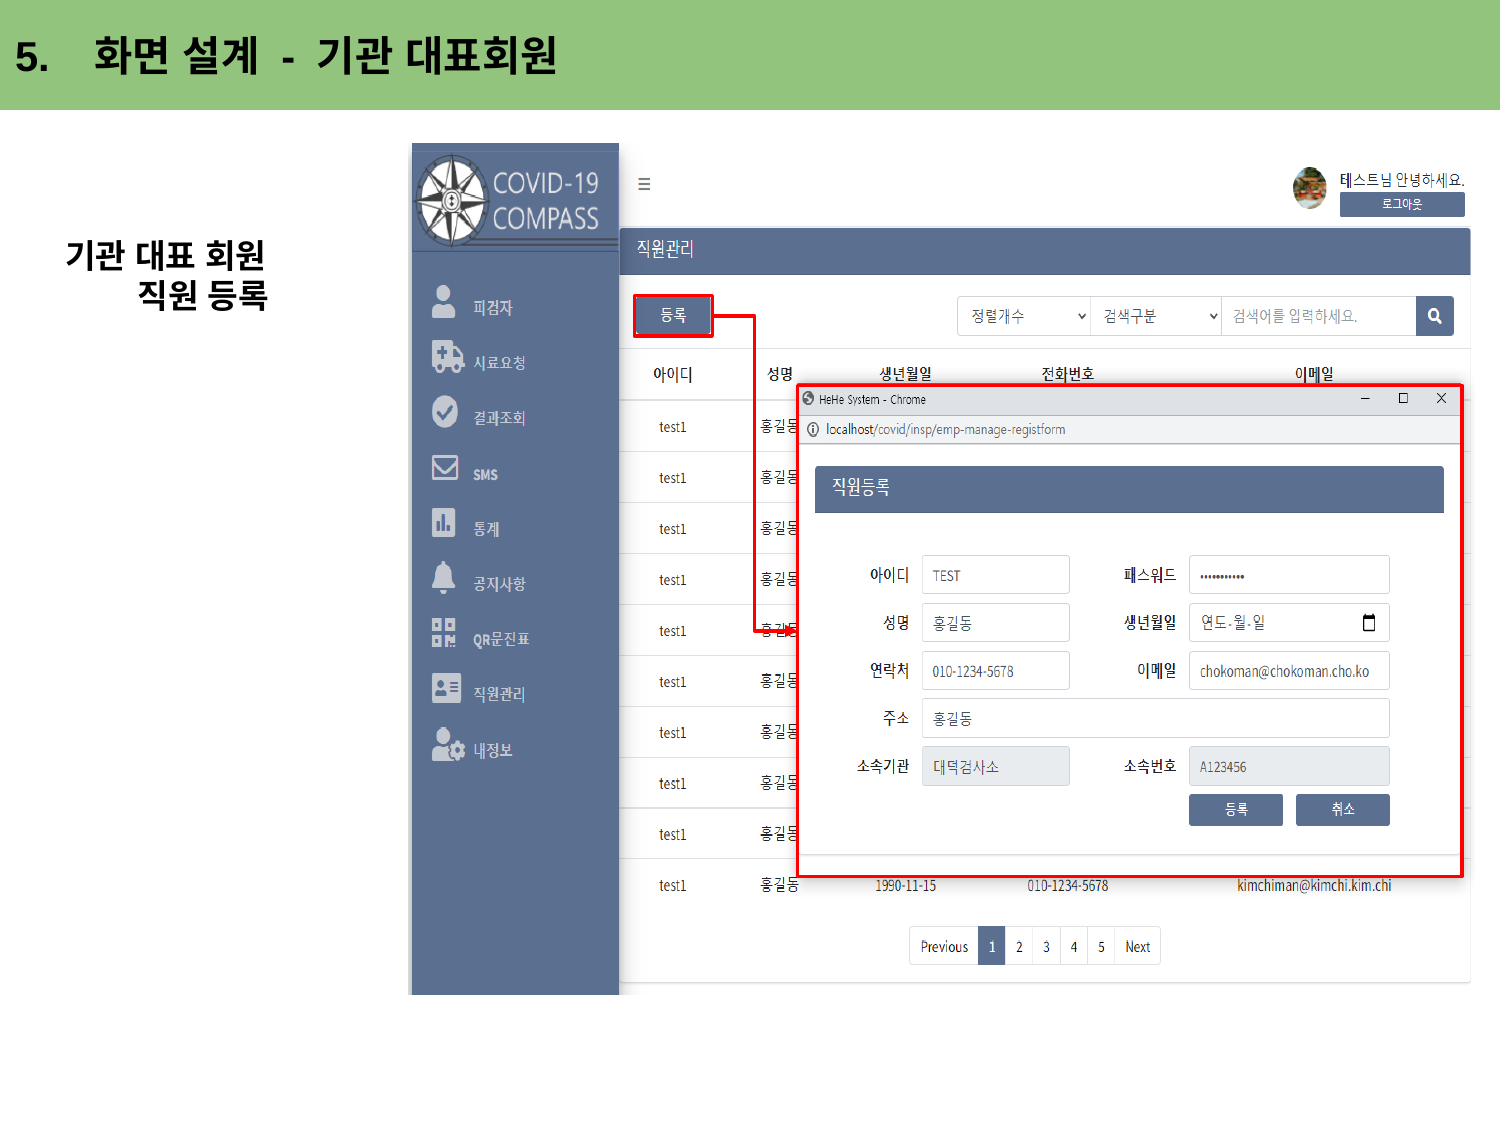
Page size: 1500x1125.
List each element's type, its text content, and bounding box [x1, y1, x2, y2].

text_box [712, 315, 798, 632]
picture [407, 142, 1476, 995]
title 5. 화면 설계 - 기관 대표회원 [0, 0, 1500, 110]
text_box 기관 대표 회원 직원 등록 [50, 220, 383, 371]
